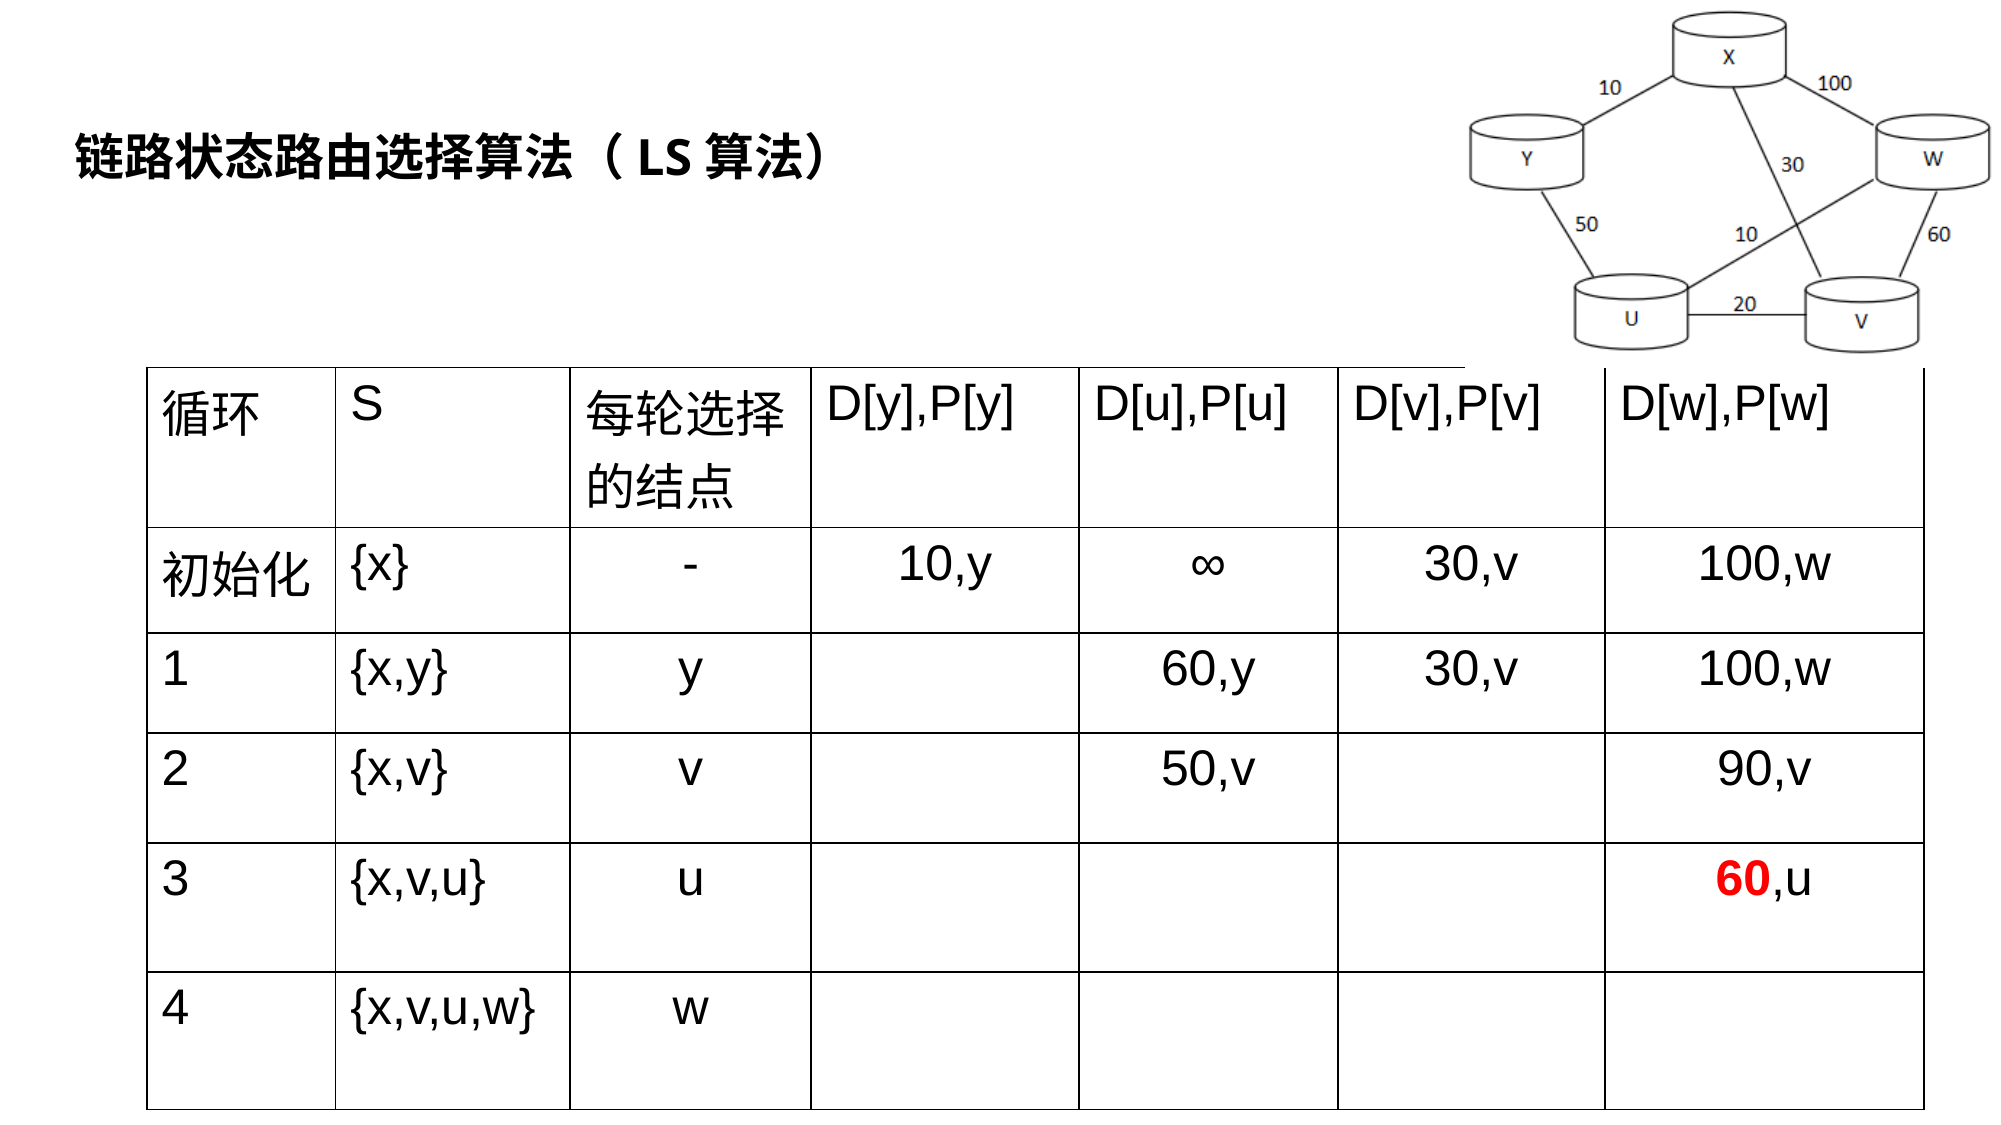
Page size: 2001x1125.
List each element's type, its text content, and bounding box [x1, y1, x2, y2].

table_cell 1 [148, 634, 335, 732]
table_cell [1339, 734, 1604, 842]
table_cell [1080, 973, 1337, 1109]
table_cell [812, 634, 1078, 732]
table_cell [812, 844, 1078, 971]
table_cell [1606, 973, 1923, 1109]
table_cell 30,v [1339, 634, 1604, 732]
table_cell [1080, 844, 1337, 971]
table_cell 4 [148, 973, 335, 1109]
text_box 链路状态路由选择算法（LS算法） [59, 88, 1409, 194]
table_cell - [571, 528, 810, 632]
table_cell 30,v [1339, 528, 1604, 632]
table_cell {x} [336, 528, 569, 632]
table_cell [812, 734, 1078, 842]
table_cell 100,w [1606, 528, 1923, 632]
table_header S [336, 368, 569, 527]
table_cell {x,v} [336, 734, 569, 842]
table_cell {x,v,u,w} [336, 973, 569, 1109]
table_cell 初始化 [148, 528, 335, 632]
table_cell w [571, 973, 810, 1109]
table_header D[y],P[y] [812, 368, 1078, 527]
table_cell 3 [148, 844, 335, 971]
table_cell 50,v [1080, 734, 1337, 842]
table_cell 90,v [1606, 734, 1923, 842]
table_header 每轮选择的结点 [571, 368, 810, 527]
table_cell 60,u [1606, 844, 1923, 971]
table_cell [1339, 844, 1604, 971]
picture [1465, 0, 2000, 368]
table_cell 2 [148, 734, 335, 842]
table_cell ∞ [1080, 528, 1337, 632]
table_cell {x,v,u} [336, 844, 569, 971]
table_cell [1339, 973, 1604, 1109]
table_cell u [571, 844, 810, 971]
table_cell v [571, 734, 810, 842]
table_cell 10,y [812, 528, 1078, 632]
table_cell 60,y [1080, 634, 1337, 732]
table_cell 100,w [1606, 634, 1923, 732]
table_header D[w],P[w] [1606, 368, 1923, 527]
table_header D[v],P[v] [1339, 368, 1604, 527]
table_cell y [571, 634, 810, 732]
table_cell [812, 973, 1078, 1109]
table_cell {x,y} [336, 634, 569, 732]
table_header 循环 [148, 368, 335, 527]
table_header D[u],P[u] [1080, 368, 1337, 527]
